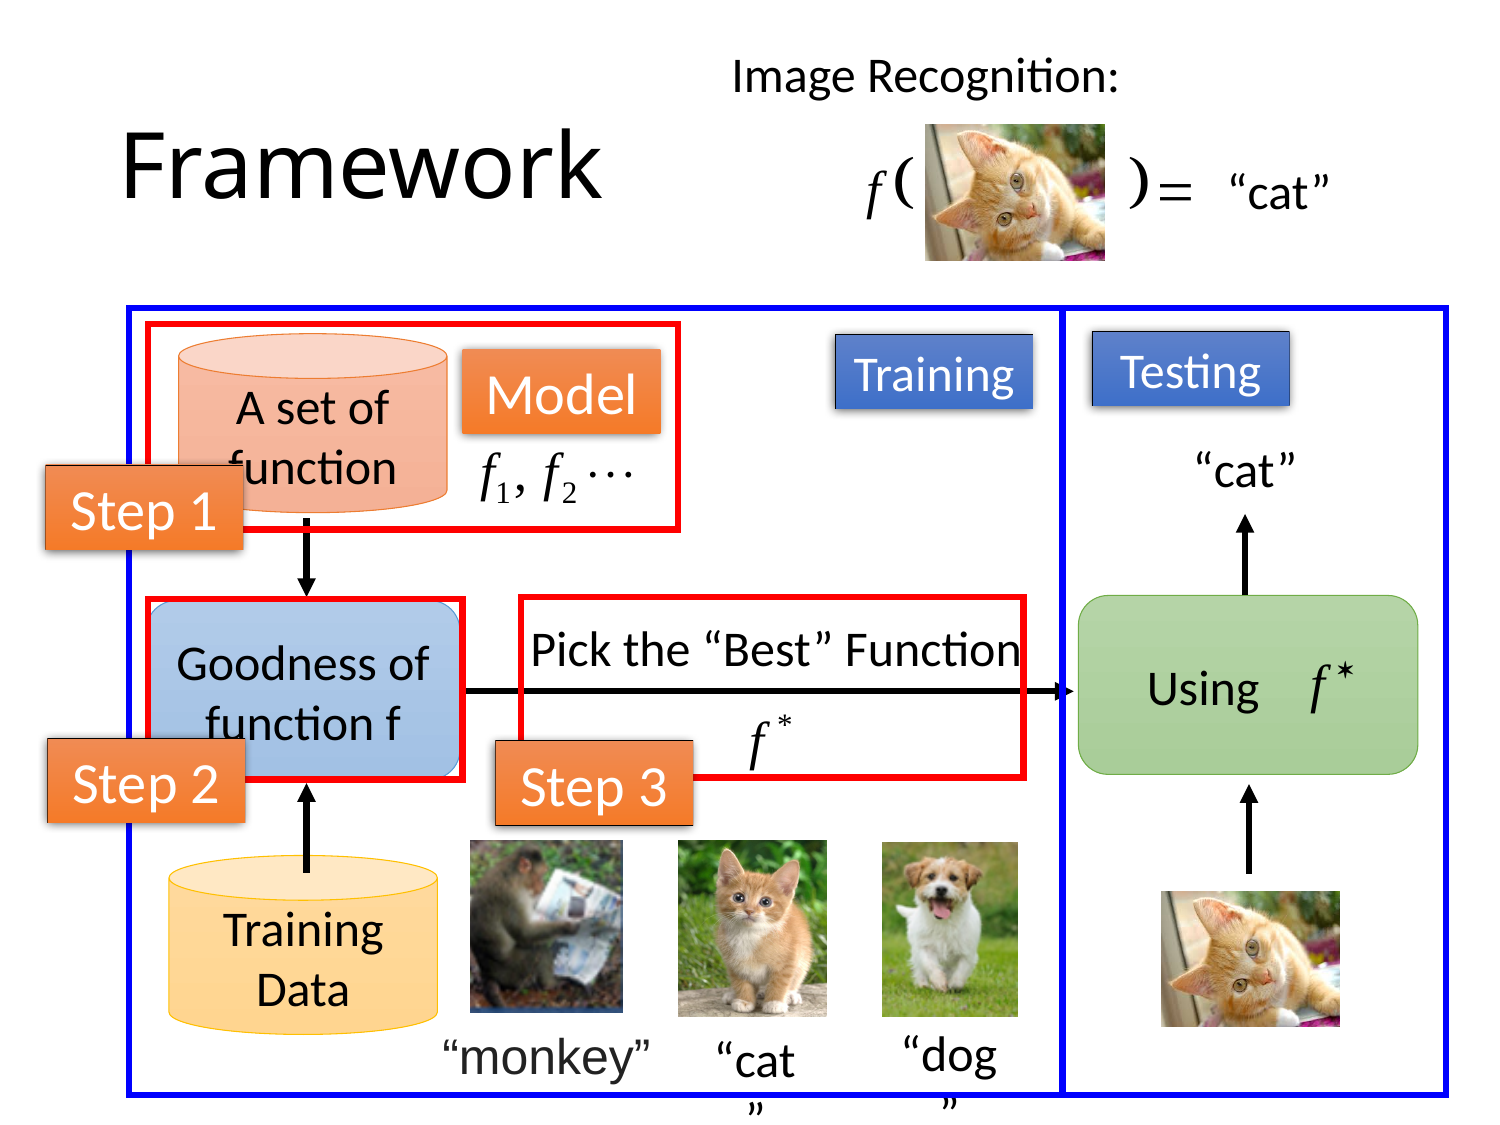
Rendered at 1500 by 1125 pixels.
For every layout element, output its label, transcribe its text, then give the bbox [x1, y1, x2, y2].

text_box [147, 323, 679, 530]
text_box Image Recognition: [716, 34, 1228, 110]
picture [470, 840, 623, 1013]
text_box [520, 596, 1024, 691]
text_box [462, 436, 645, 513]
text_box Training [835, 334, 1033, 409]
title Framework [103, 59, 1397, 278]
text_box Step 1 [45, 464, 244, 550]
picture [1161, 891, 1340, 1027]
text_box [147, 598, 464, 781]
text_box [848, 124, 1397, 261]
text_box “dog” [884, 1096, 1015, 1125]
text_box Step 3 [495, 740, 694, 826]
picture [678, 840, 827, 1017]
text_box [128, 307, 1061, 732]
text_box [731, 701, 803, 782]
text_box Step 2 [47, 738, 246, 823]
text_box [128, 692, 1061, 1096]
text_box [1061, 307, 1447, 1096]
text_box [1291, 644, 1363, 725]
text_box [520, 692, 1024, 779]
text_box “cat” [690, 1096, 821, 1125]
picture [882, 842, 1018, 1017]
text_box Testing [1091, 331, 1290, 406]
